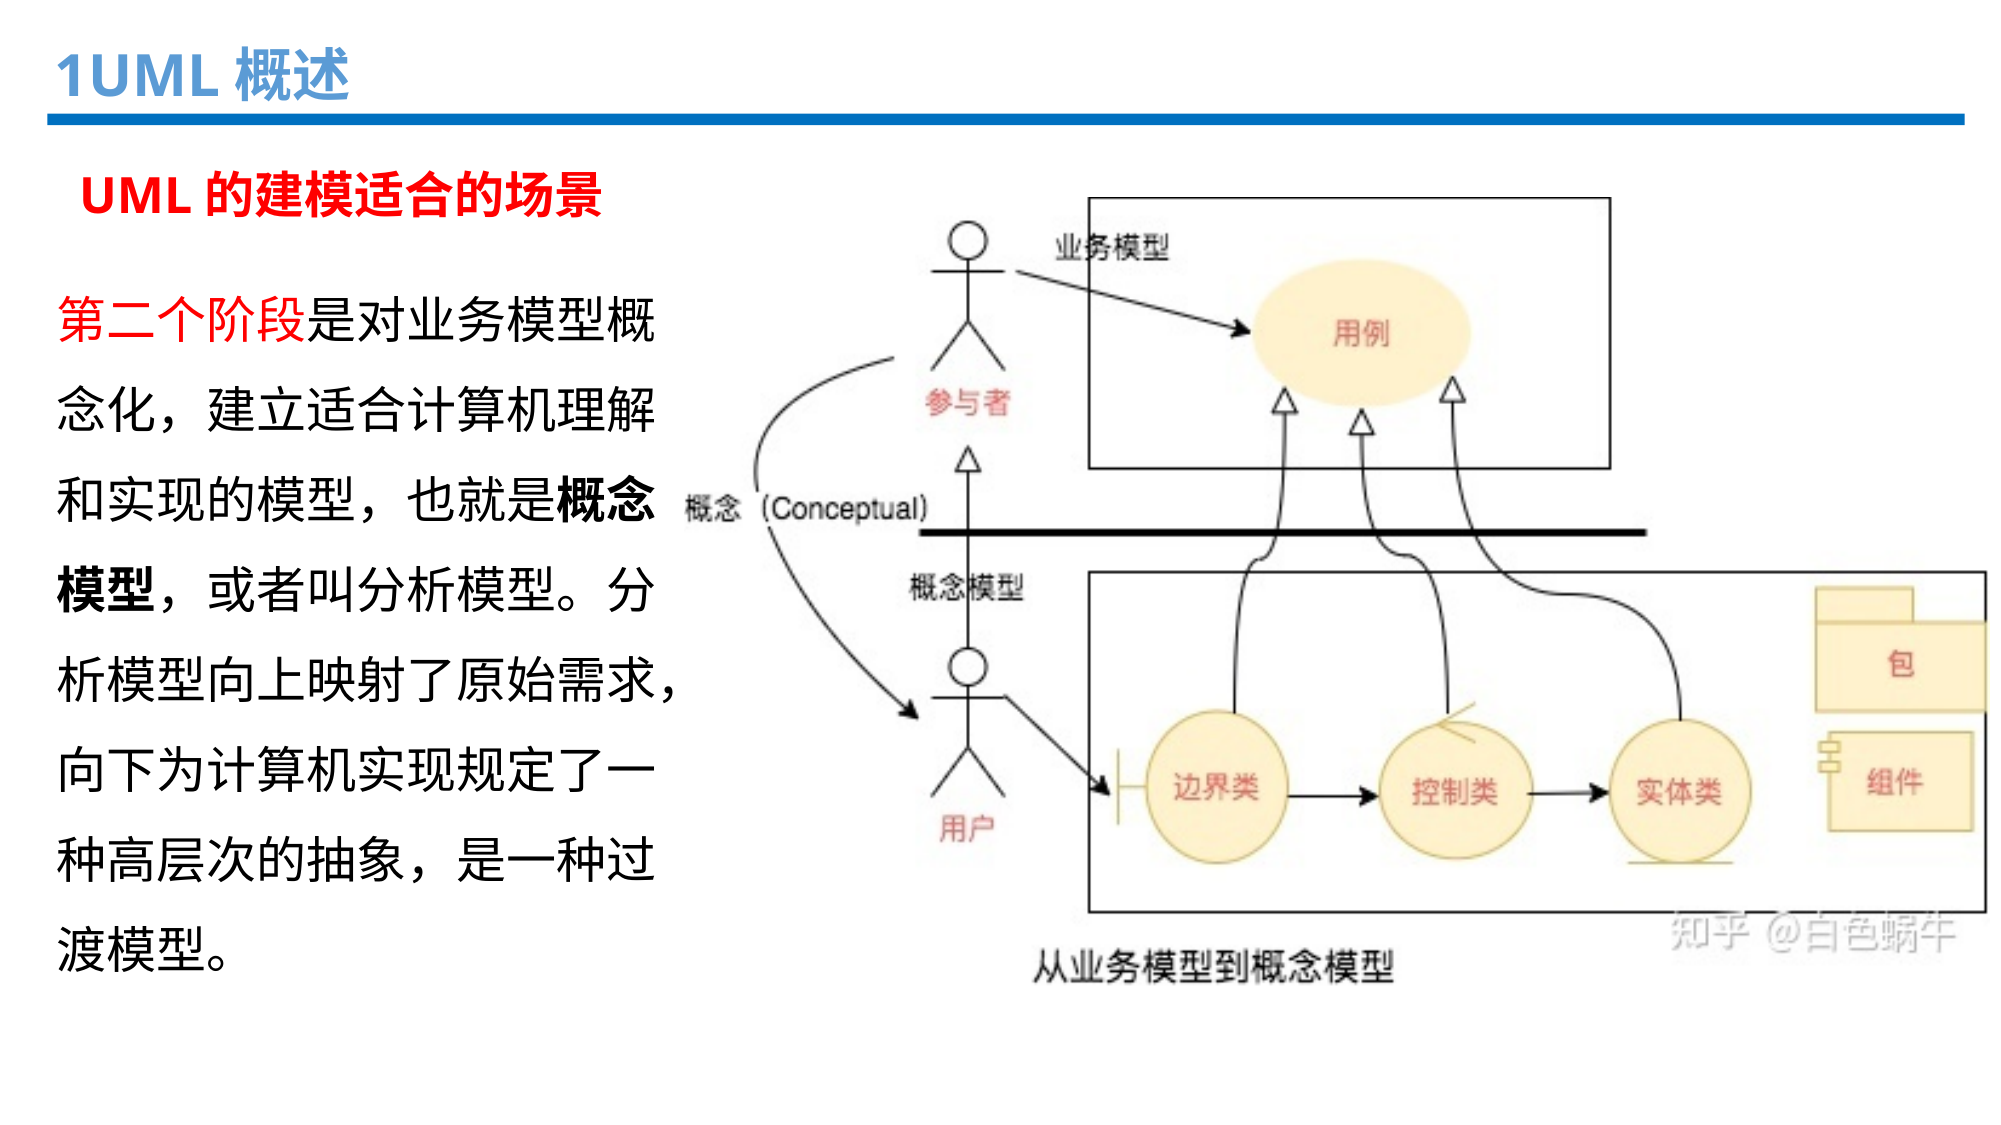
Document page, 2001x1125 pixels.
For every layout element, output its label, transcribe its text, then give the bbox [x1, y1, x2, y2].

picture [684, 197, 1990, 994]
text_box 第二个阶段是对业务模型概念化，建立适合计算机理解和实现的模型，也就是概念模型，或者叫分析模型。分析模型向上映射了原始需求，向下为计算机实现规定了一种高层次的抽象，是一种过渡模型。 [41, 250, 684, 986]
text_box UML的建模适合的场景 [64, 155, 620, 231]
text_box 1UML概述 [40, 30, 366, 116]
